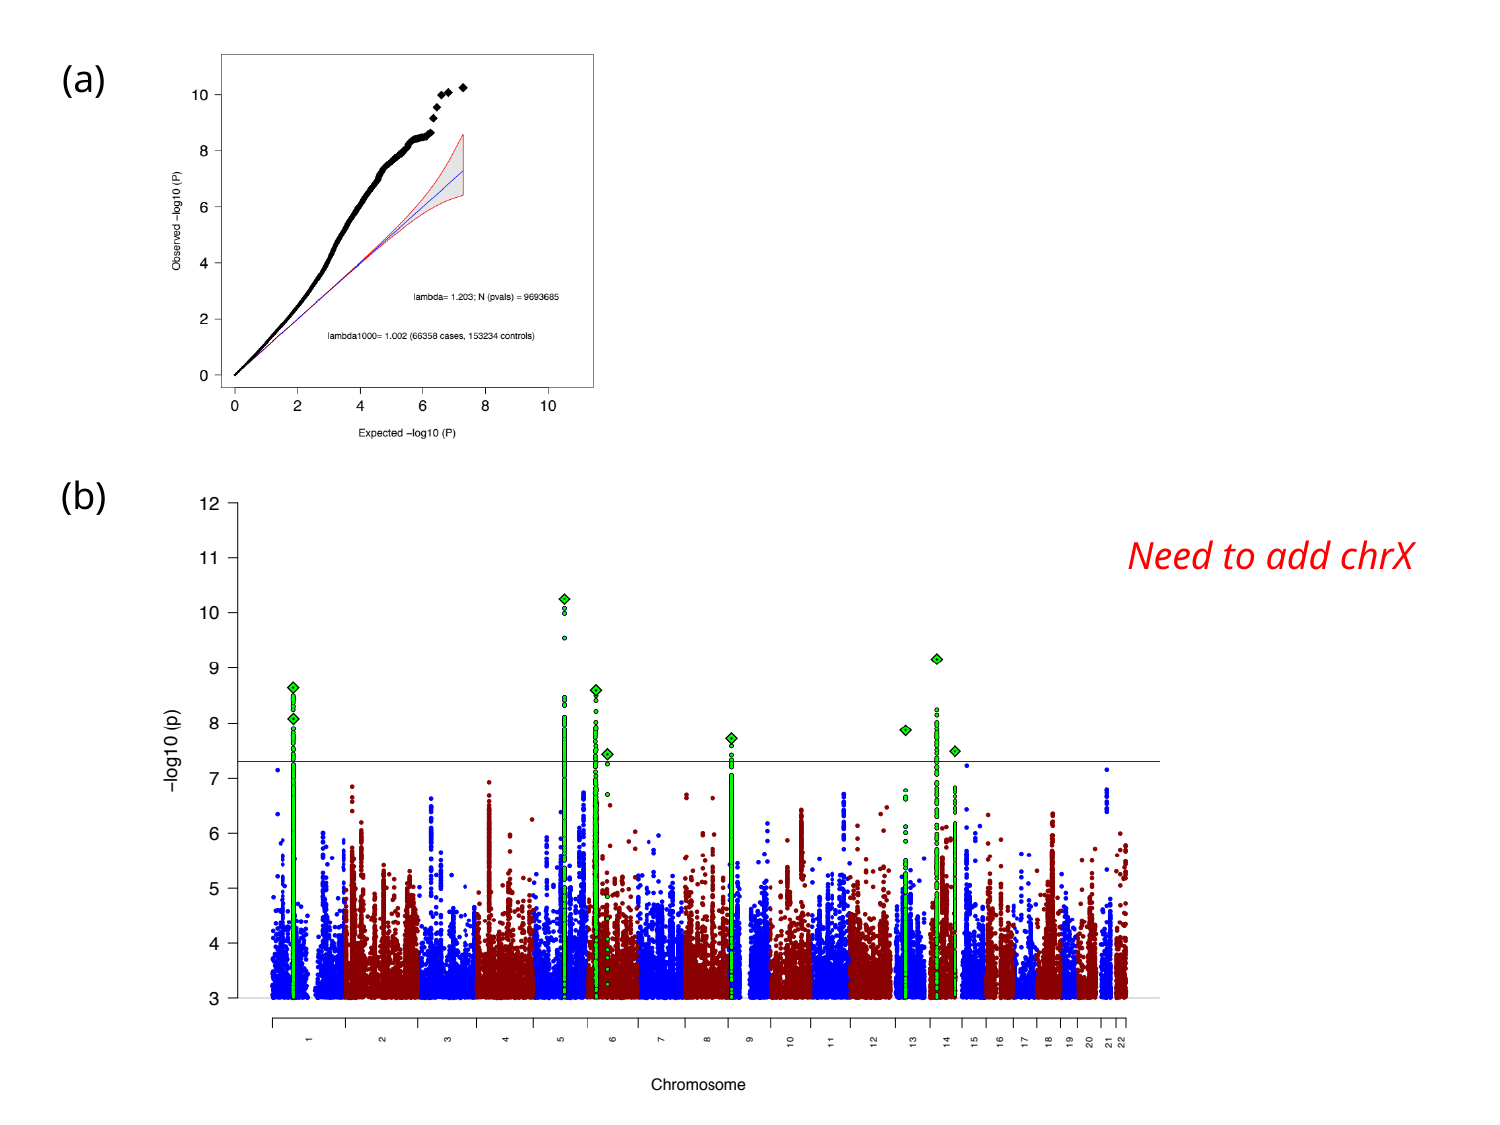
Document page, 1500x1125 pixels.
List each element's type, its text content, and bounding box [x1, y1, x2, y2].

text_box (a) [47, 47, 121, 108]
picture [160, 476, 1198, 1113]
text_box Need to add chrX [1202, 525, 1429, 585]
text_box (b) [46, 464, 122, 525]
picture [168, 47, 619, 452]
